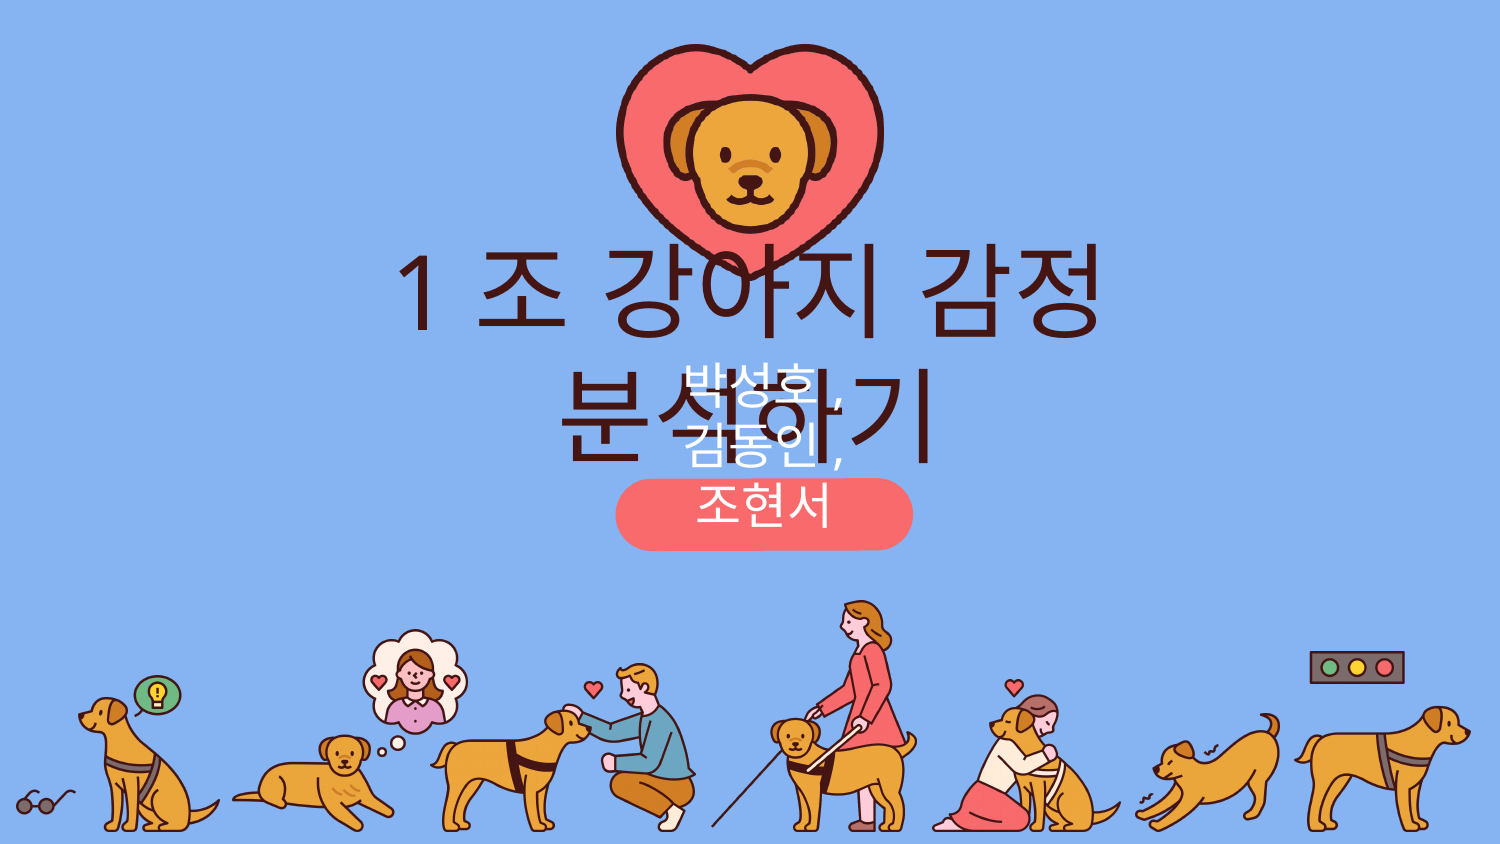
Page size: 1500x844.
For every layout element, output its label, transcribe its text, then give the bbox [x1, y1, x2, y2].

picture [1294, 651, 1471, 832]
text_box 1조 강아지 감정 분석하기 [265, 220, 1235, 482]
picture [932, 679, 1121, 832]
picture [232, 629, 696, 832]
picture [16, 675, 220, 832]
picture [1135, 713, 1280, 832]
text_box 박성호, 김동인, 조현서 [615, 478, 914, 552]
picture [616, 44, 884, 220]
picture [711, 600, 917, 832]
